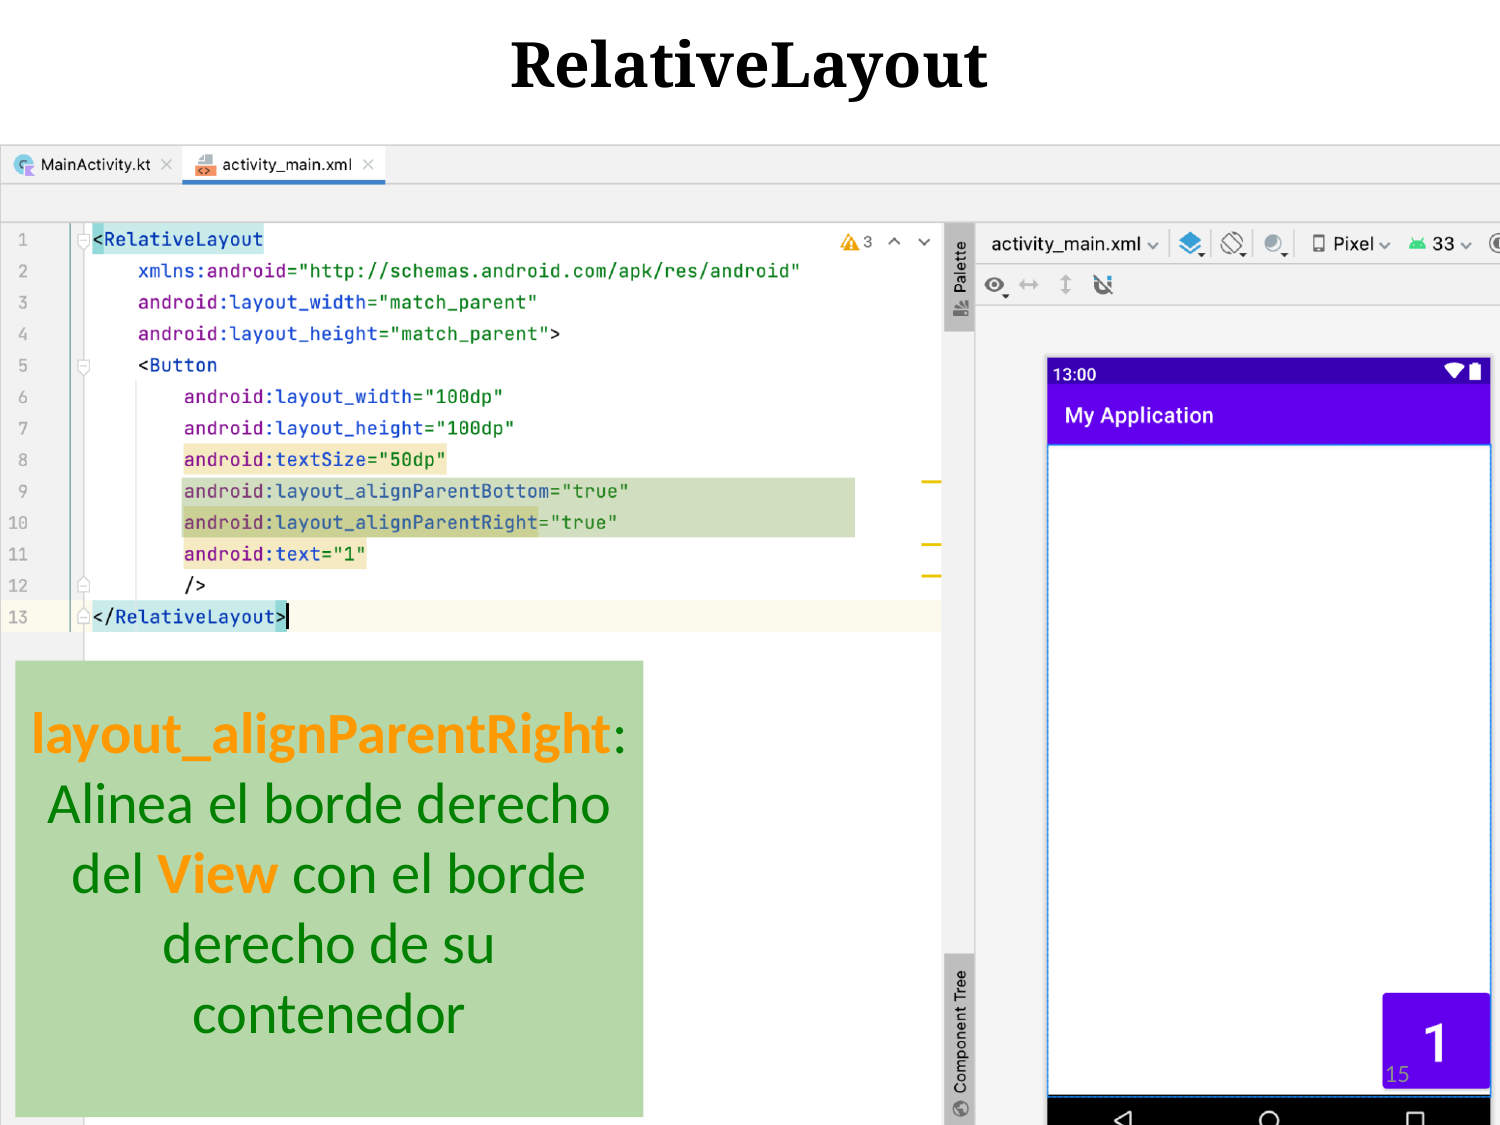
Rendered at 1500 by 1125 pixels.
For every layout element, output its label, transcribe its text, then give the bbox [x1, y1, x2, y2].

picture [0, 144, 1500, 1125]
text_box RelativeLayout [0, 0, 1500, 144]
